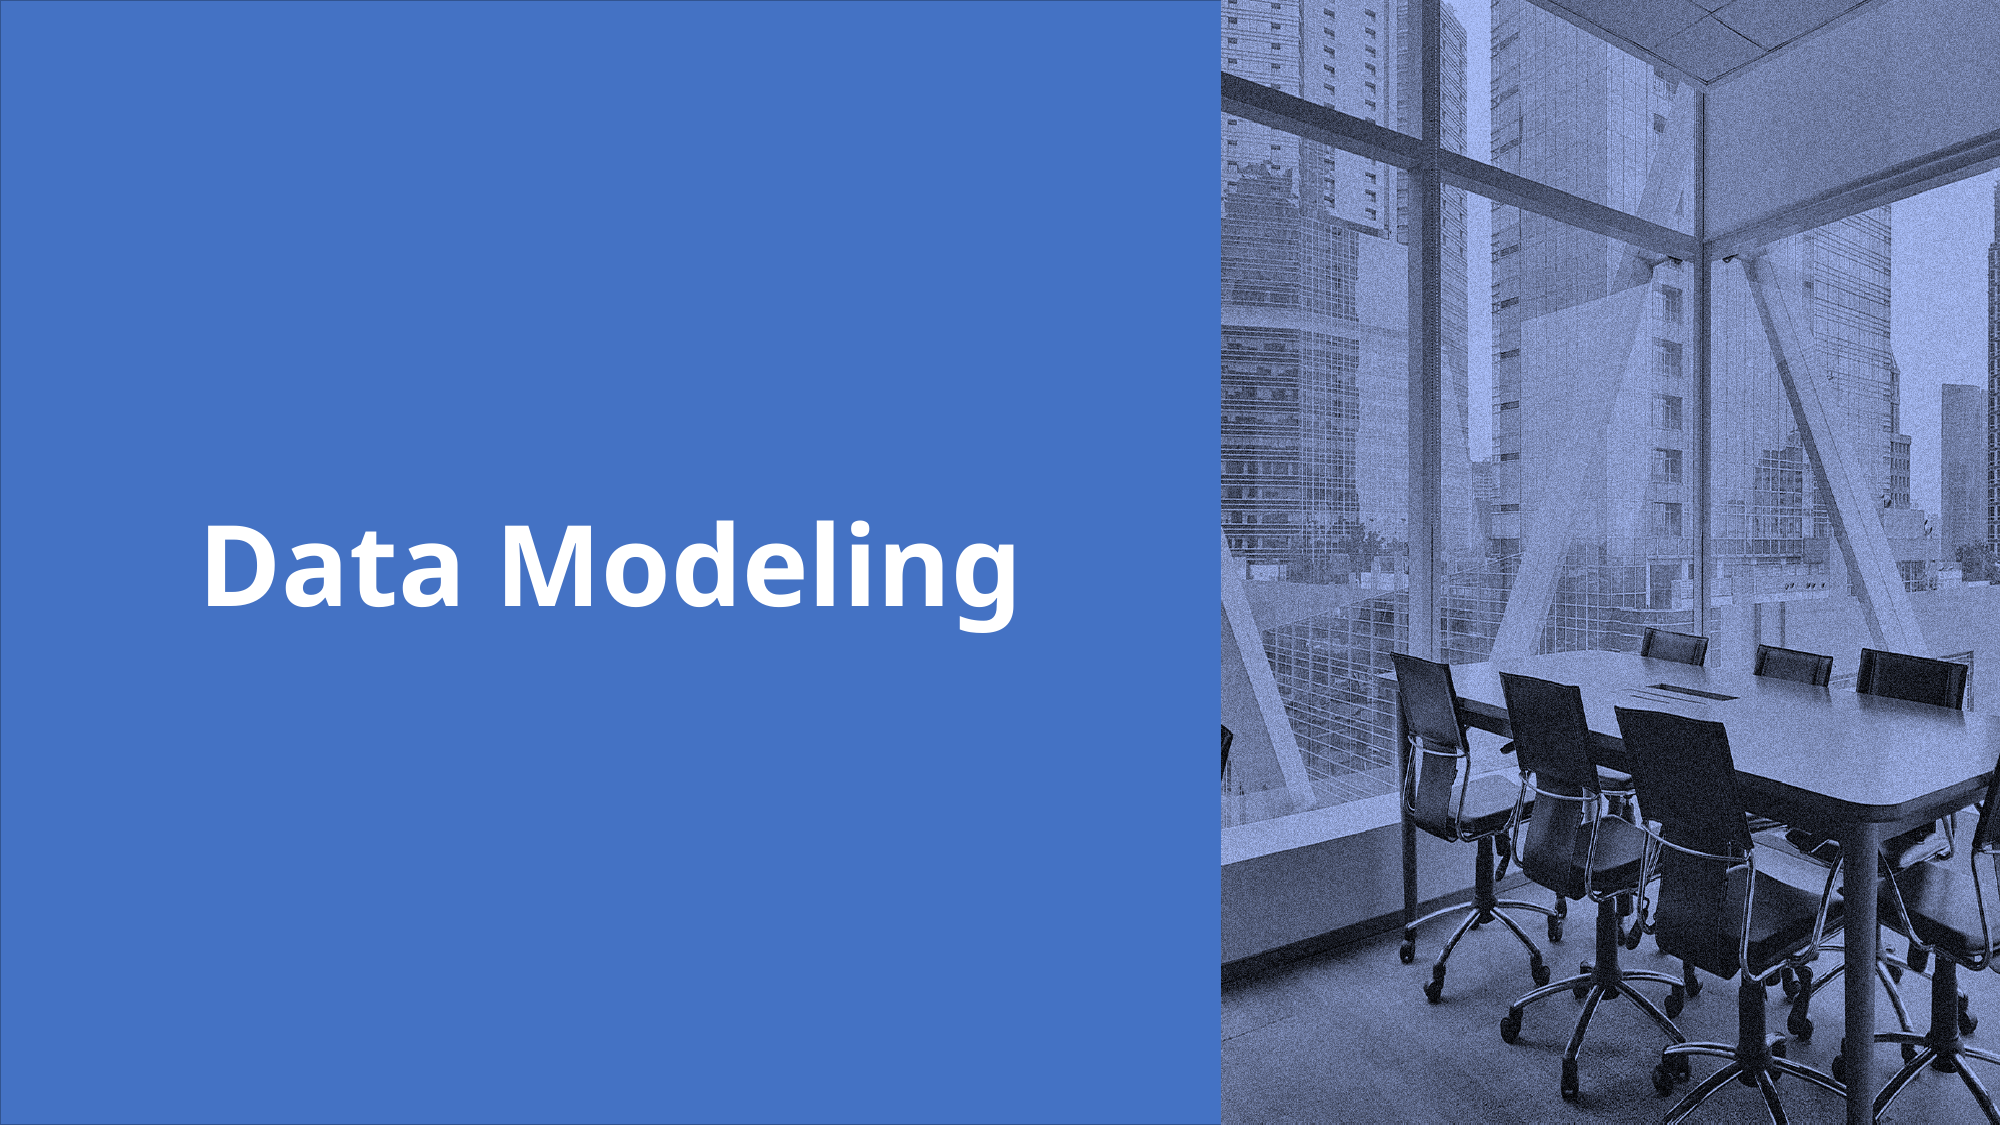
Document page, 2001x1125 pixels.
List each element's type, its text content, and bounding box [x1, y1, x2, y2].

picture [1221, 0, 2000, 1125]
text_box [0, 0, 1221, 1125]
text_box Data Modeling [51, 486, 1171, 637]
